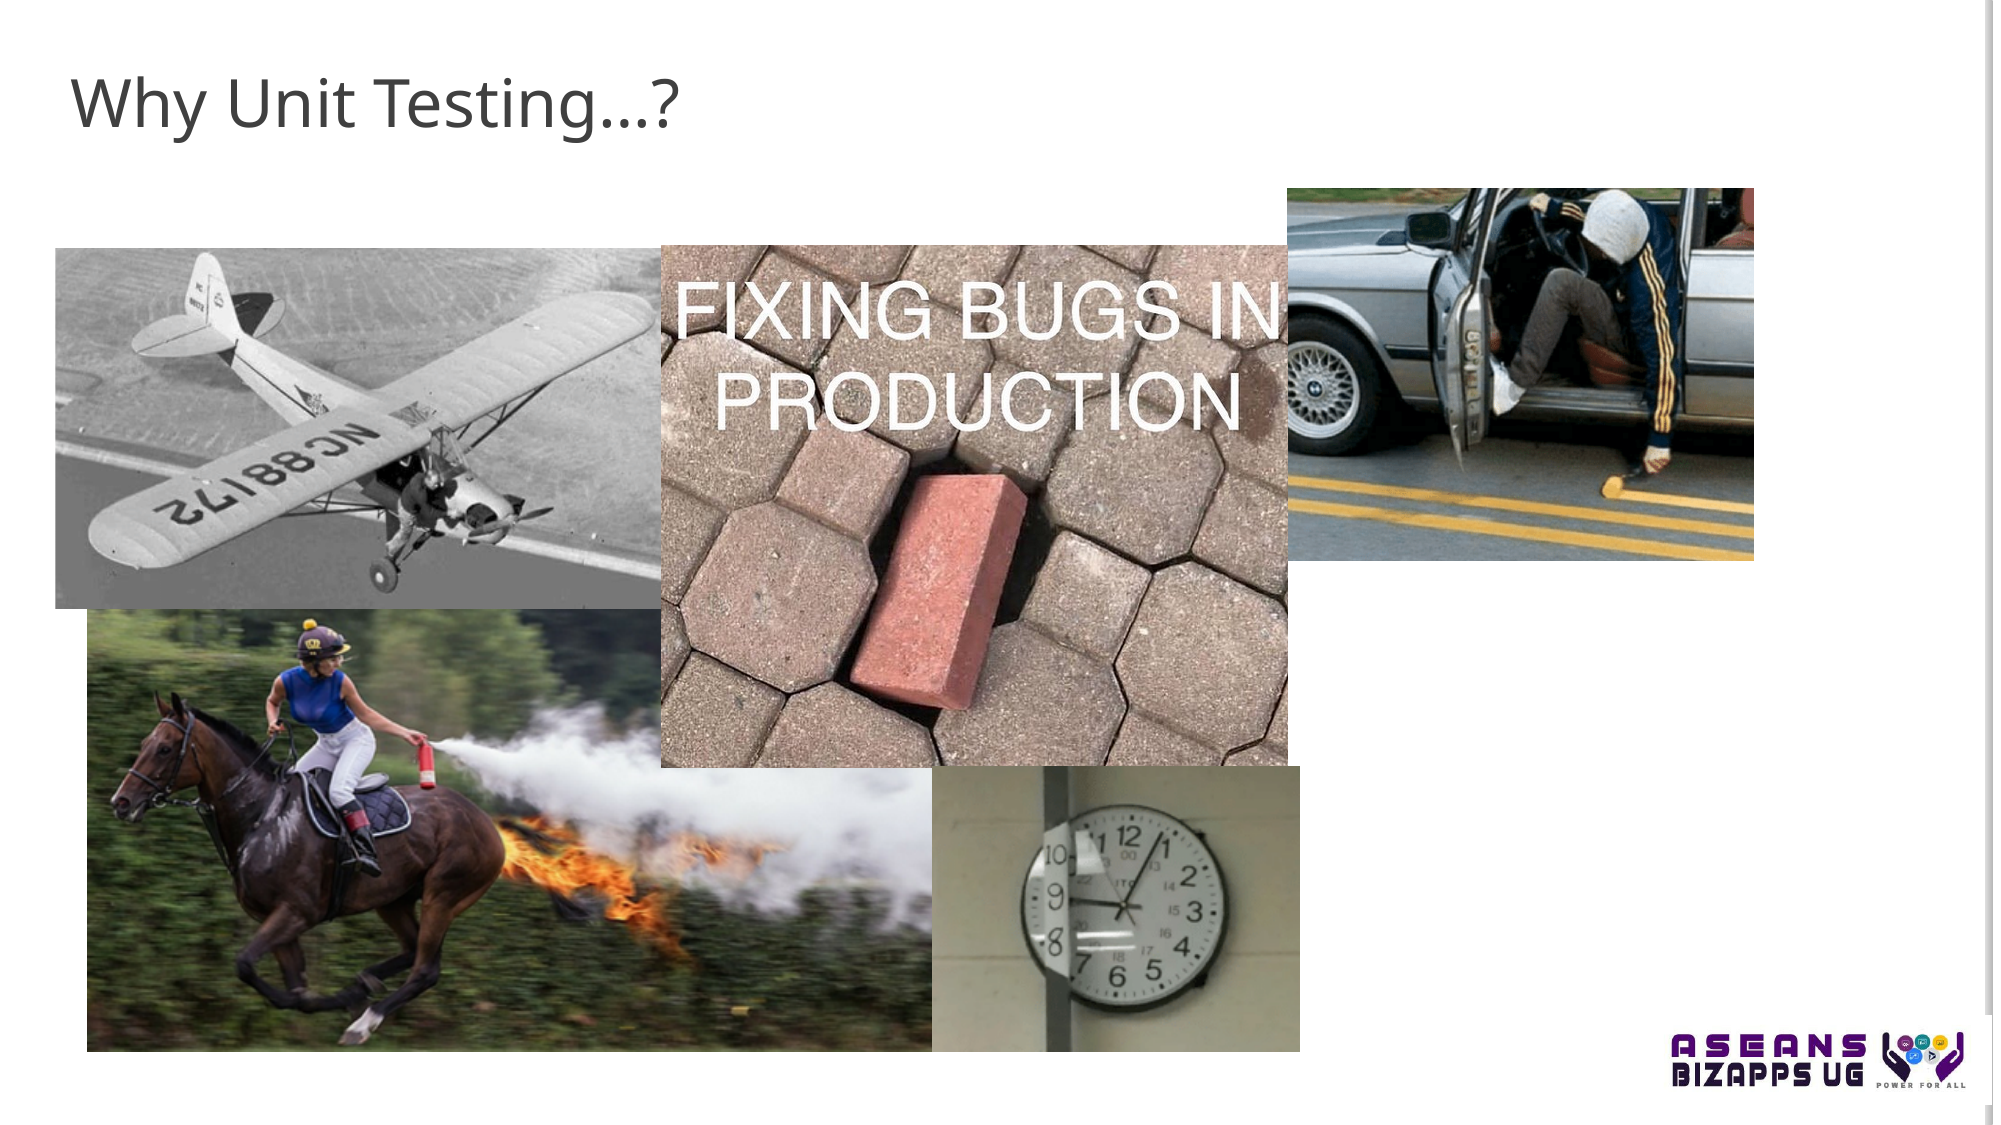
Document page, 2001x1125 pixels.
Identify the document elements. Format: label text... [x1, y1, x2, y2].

text_box Why Unit Testing…? [70, 70, 969, 142]
picture [1654, 1014, 1992, 1105]
picture [55, 188, 1754, 1052]
